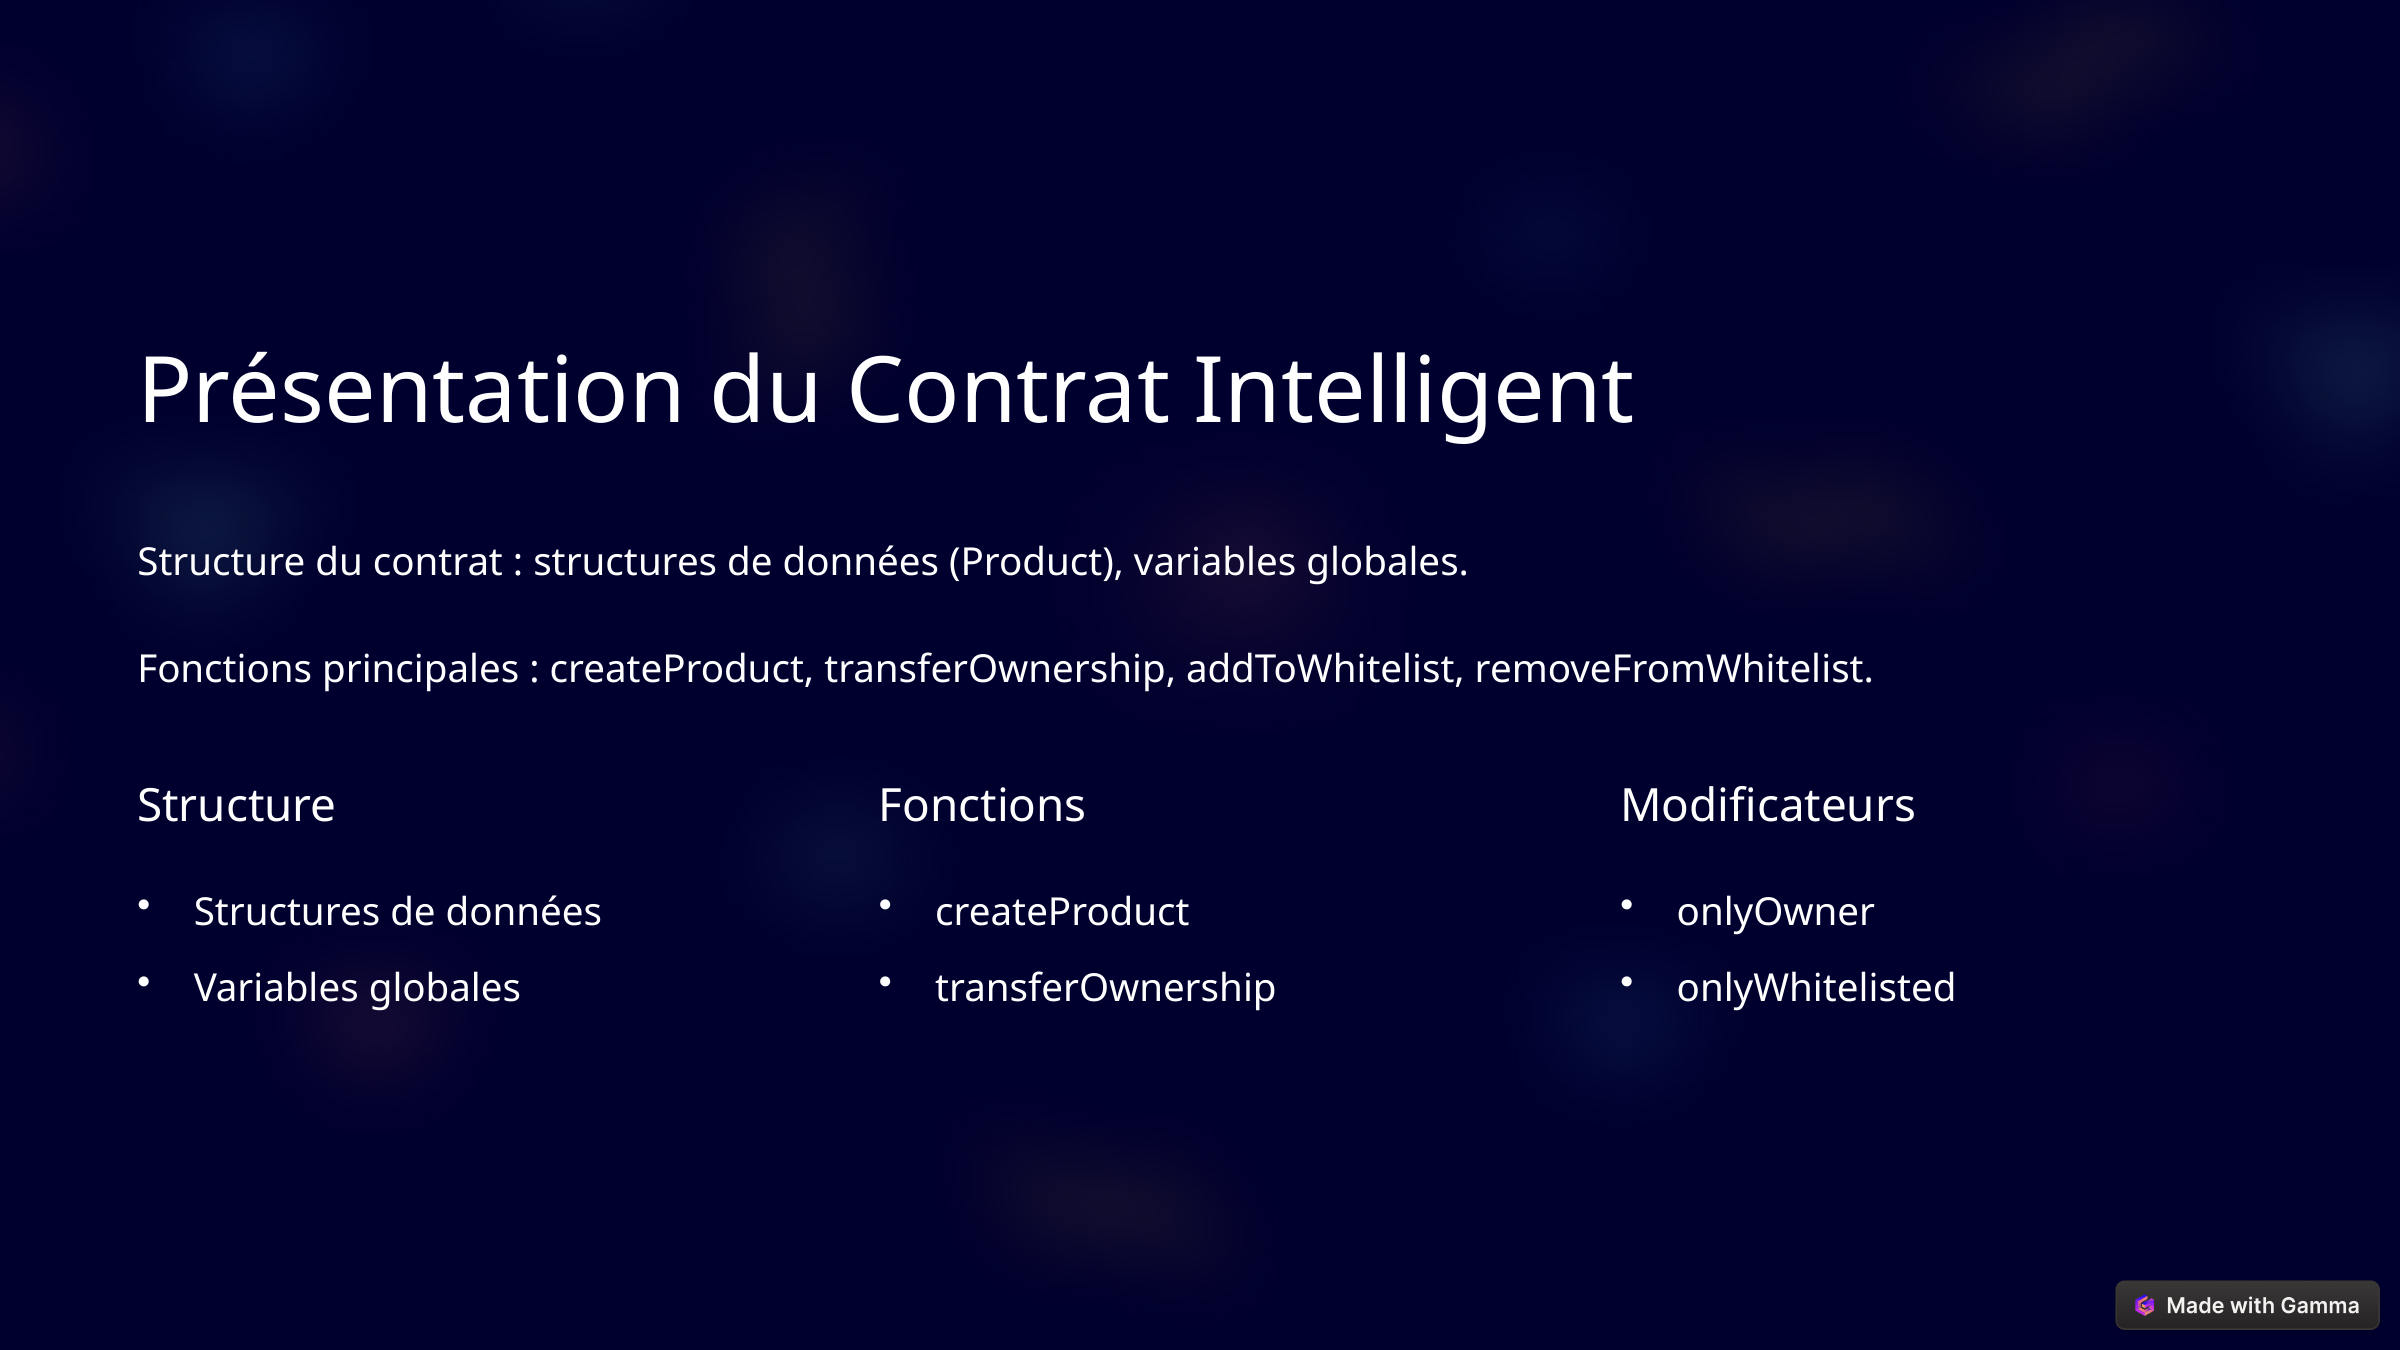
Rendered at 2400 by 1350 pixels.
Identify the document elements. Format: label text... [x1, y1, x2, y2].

text_box Structure [137, 773, 600, 832]
text_box Modificateurs [1620, 773, 2083, 832]
text_box Fonctions principales : createProduct, transferOwnership, addToWhitelist, removeFromWhitelist. [137, 627, 2263, 691]
text_box Variables globales [137, 947, 782, 1010]
text_box transferOwnership [878, 947, 1524, 1010]
text_box onlyOwner [1620, 870, 2265, 934]
text_box Structure du contrat : structures de données (Product), variables globales. [137, 520, 2263, 584]
text_box onlyWhitelisted [1620, 947, 2265, 1010]
text_box Fonctions [878, 773, 1341, 832]
text_box Présentation du Contrat Intelligent [137, 326, 1600, 442]
picture [2106, 1271, 2389, 1339]
text_box Structures de données [137, 870, 782, 934]
text_box createProduct [878, 870, 1524, 934]
